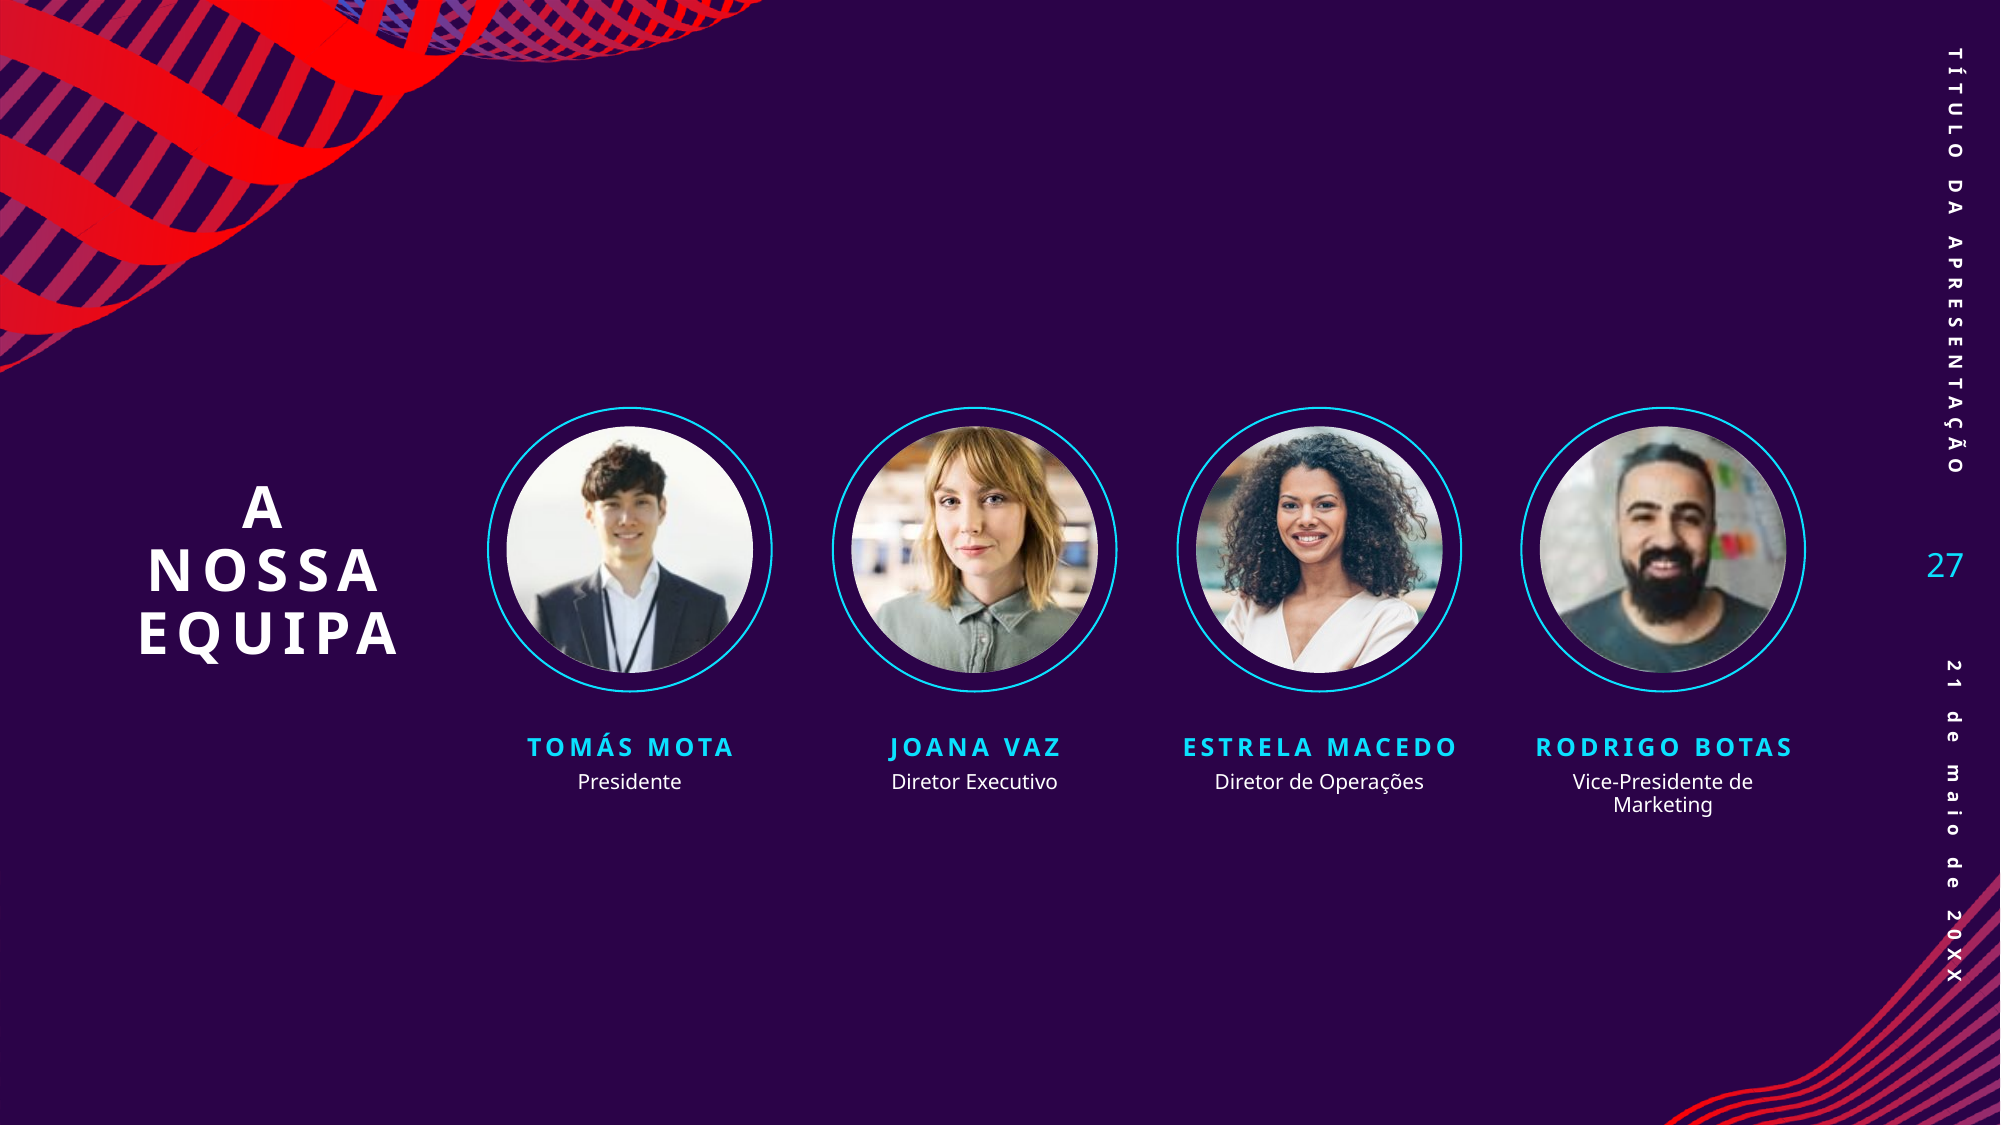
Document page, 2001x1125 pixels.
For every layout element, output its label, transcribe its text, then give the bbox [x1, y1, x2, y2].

list Vice-Presidente de Marketing [1508, 764, 1818, 825]
list Joana Vaz​ [803, 727, 1146, 773]
list Tomás Mota​ [458, 727, 801, 773]
list Estrela Macedo​ [1148, 727, 1491, 773]
title A nossa equipa [107, 399, 426, 747]
list Presidente [475, 764, 785, 825]
list Diretor Executivo [820, 764, 1130, 825]
picture [0, 0, 2001, 1125]
slide_number 27 [1889, 519, 1980, 615]
footer TÍTULO DA APRESENTAÇÃO [1926, 33, 1987, 489]
list Rodrigo Botas​ [1492, 727, 1835, 773]
list Diretor de Operações [1164, 764, 1475, 825]
slide_number 21 de maio de 20XX [1925, 645, 1986, 1080]
